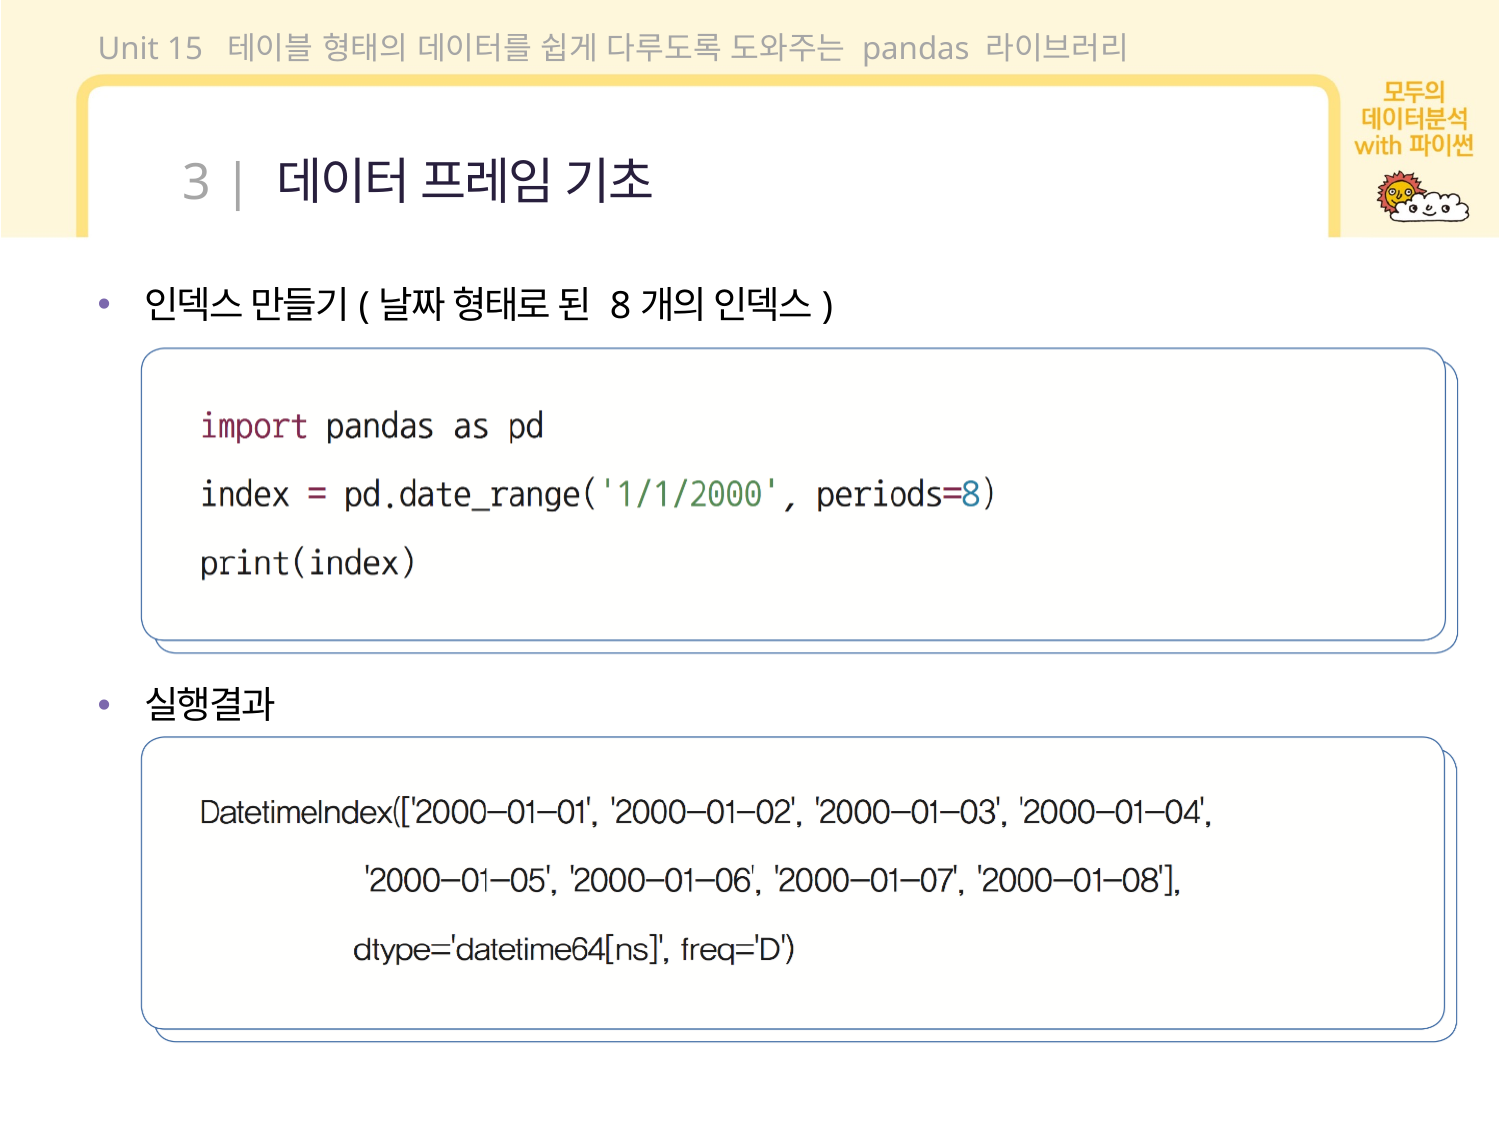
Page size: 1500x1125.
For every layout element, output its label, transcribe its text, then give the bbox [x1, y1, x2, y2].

text_box Unit 15 테이블 형태의 데이터를 쉽게 다루도록 도와주는 pandas 라이브러리 [82, 0, 1402, 74]
text_box 인덱스 만들기(날짜 형태로 된 8개의 인덱스) 실행결과 [82, 251, 1477, 734]
text_box 3 | 데이터 프레임 기초 [168, 102, 1500, 217]
picture [1, 0, 1499, 1125]
